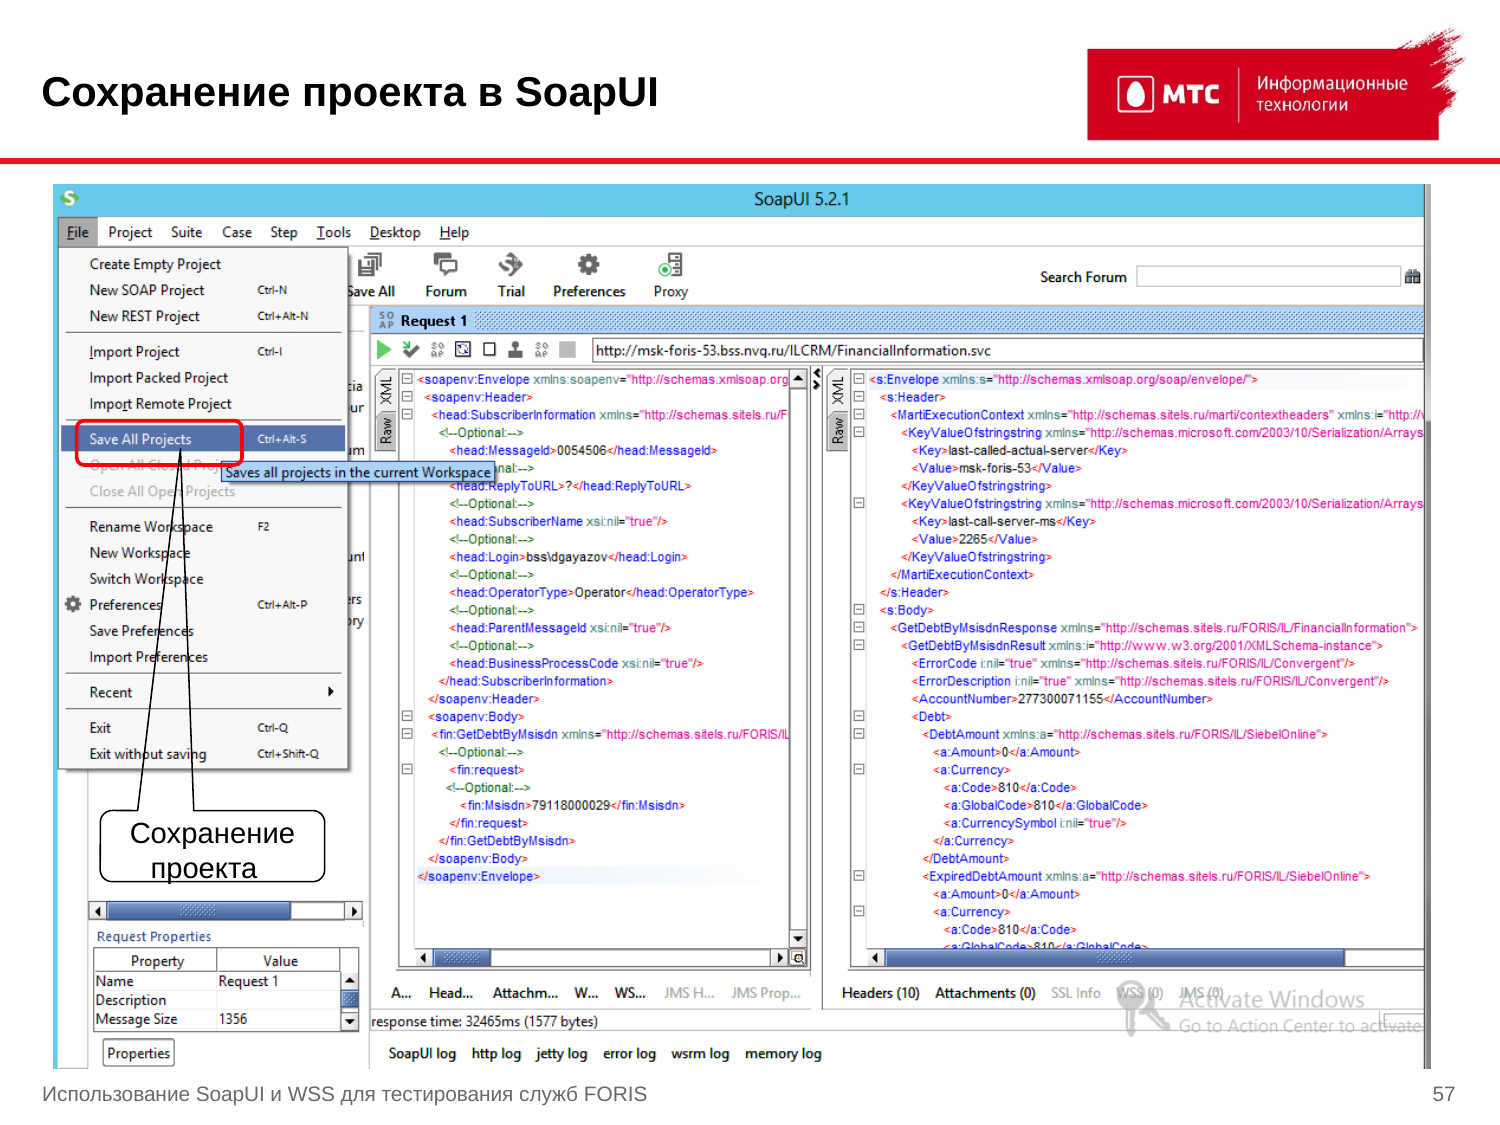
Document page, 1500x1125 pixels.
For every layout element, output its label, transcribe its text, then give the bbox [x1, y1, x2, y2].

title Сохранение проекта в SoapUI [40, 18, 1306, 162]
picture [1306, 19, 1475, 149]
slide_number 57 [1390, 1070, 1456, 1106]
footer Использование SoapUI и WSS для тестирования служб FORIS [41, 1070, 1377, 1107]
picture [52, 184, 1431, 1070]
